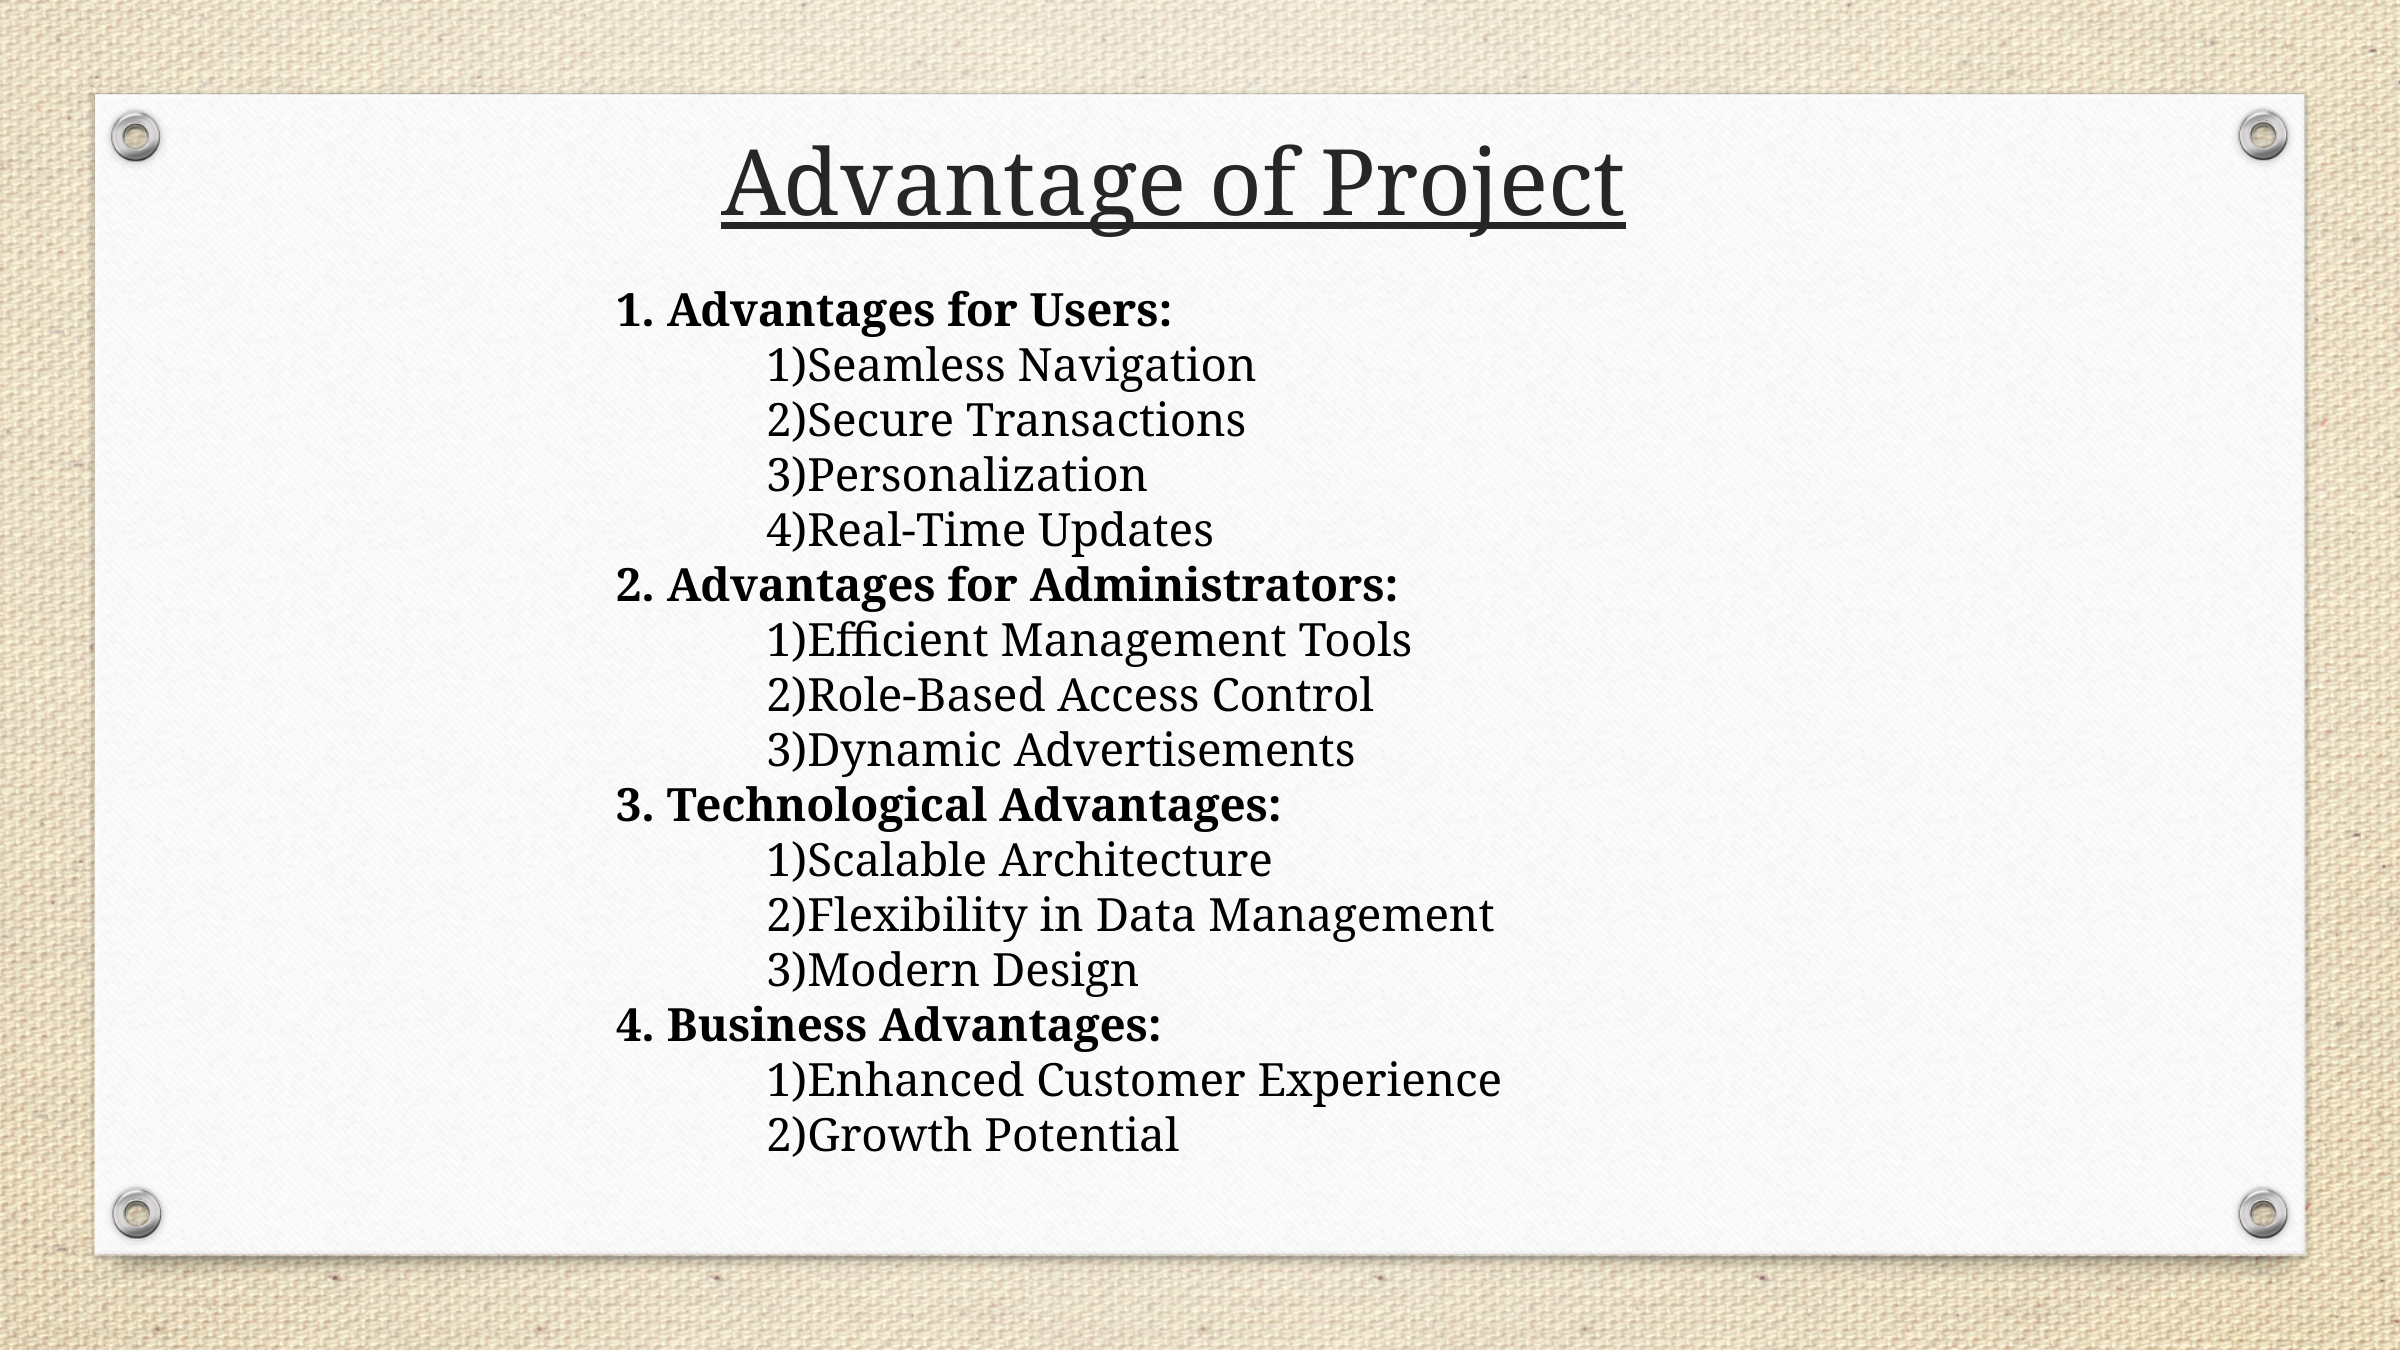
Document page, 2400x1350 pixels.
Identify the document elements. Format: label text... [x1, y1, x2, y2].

picture [0, 0, 2400, 1350]
text_box Advantage of Project [392, 115, 1955, 288]
text_box [177, 529, 2171, 1259]
text_box 1. Advantages for Users: 1)Seamless Navigation 2)Secure Transactions 3)Personalization 4)Real-Time Updates 2. Advantages for Administrators: 1)Efficient Management Tools 2)Role-Based Access Control 3)Dynamic Advertisements 3. Technological Advantages: 1)Scalable Architecture 2)Flexibility in Data Management 3)Modern Design 4. Business Advantages: 1)Enhanced Customer Experience 2)Growth Potential [601, 273, 1622, 1168]
